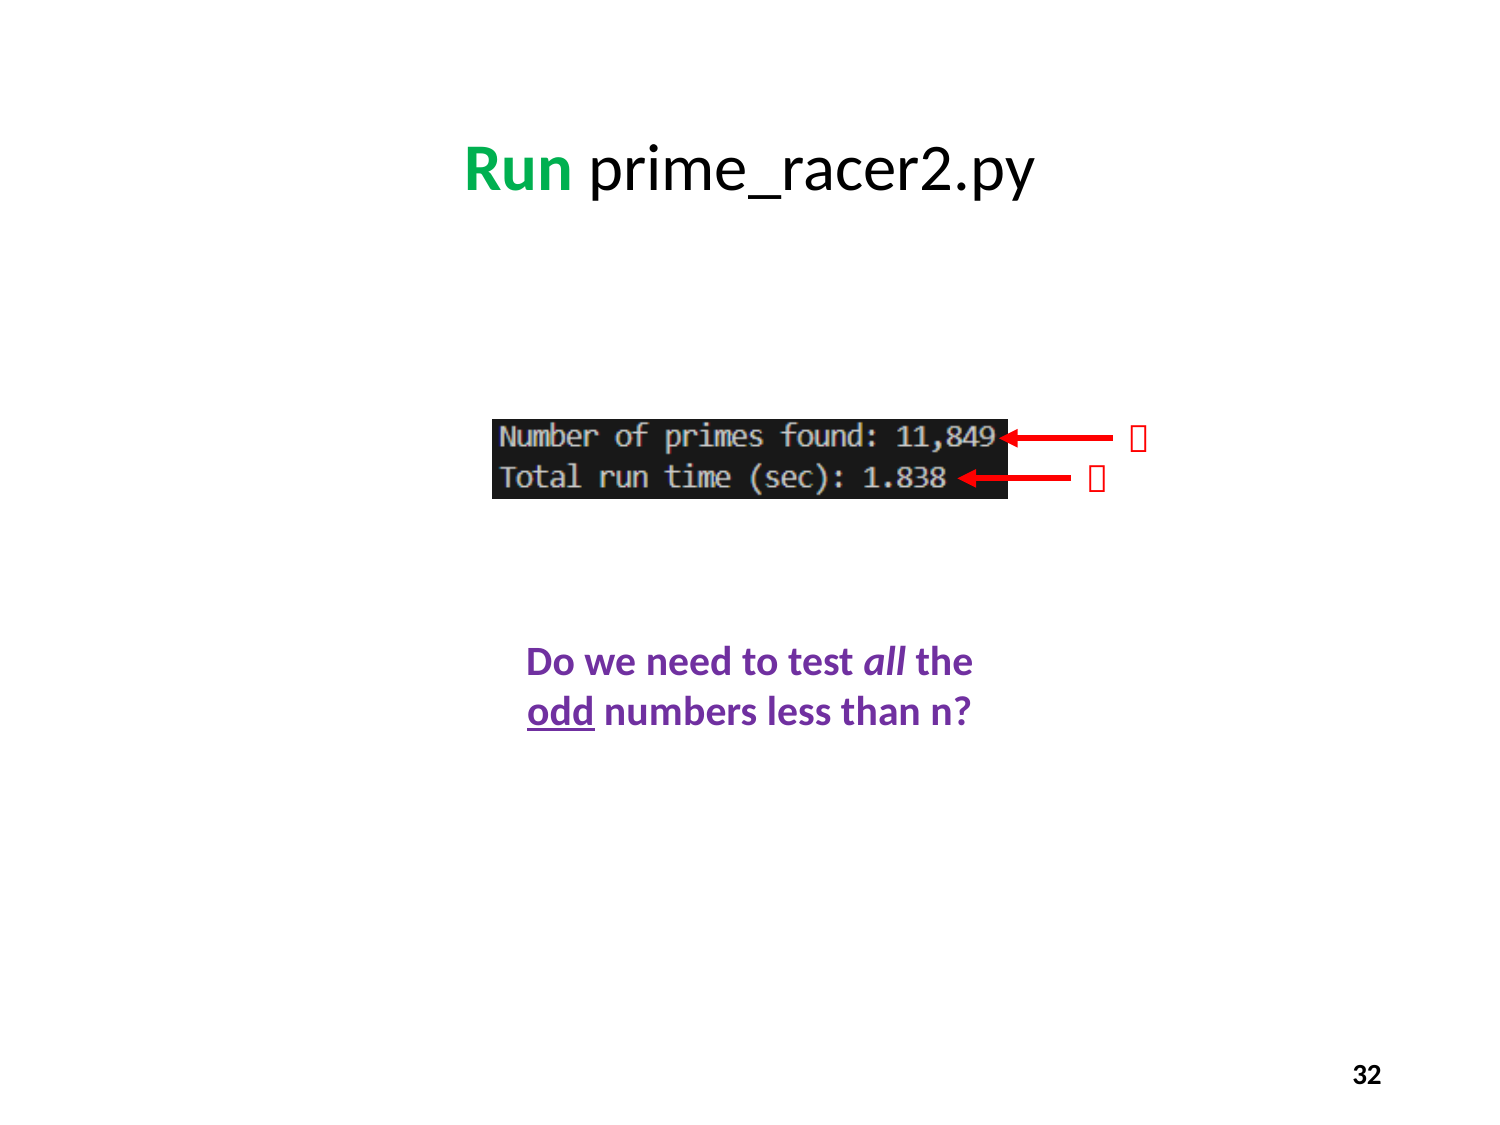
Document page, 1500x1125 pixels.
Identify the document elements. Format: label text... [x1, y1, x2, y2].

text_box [998, 407, 1176, 469]
slide_number 32 [1059, 1042, 1397, 1103]
picture [492, 419, 998, 499]
text_box Do we need to test all the odd numbers less than n? [473, 626, 1027, 742]
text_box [957, 447, 1135, 509]
title Run prime_racer2.py [103, 59, 1397, 278]
